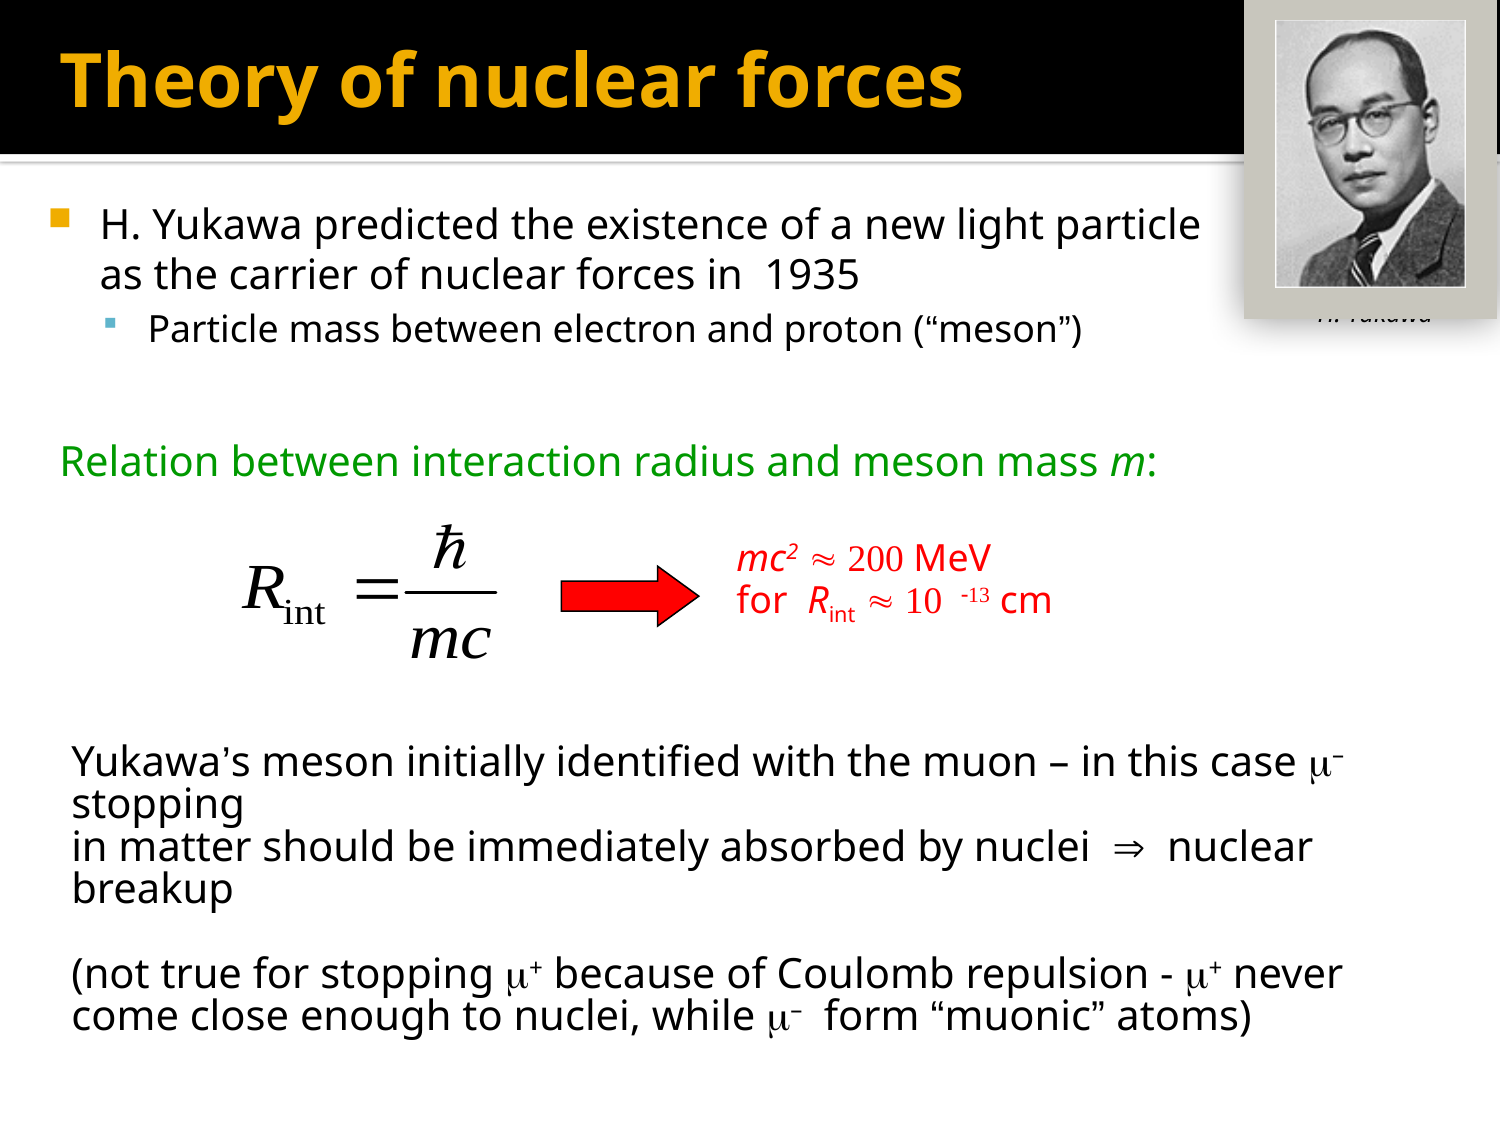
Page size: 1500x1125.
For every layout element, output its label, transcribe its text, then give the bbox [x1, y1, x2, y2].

picture [1275, 19, 1467, 289]
list H. Yukawa predicted the existence of a new light particle as the carrier of nuclear forces in 1935 Particle mass between electron and proton (“meson”) [18, 182, 1227, 394]
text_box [44, 426, 1323, 678]
text_box Yukawa’s meson initially identified with the muon – in this case m– stopping in matter should be immediately absorbed by nuclei  nuclear breakup (not true for stopping m+ because of Coulomb repulsion - m+ never come close enough to nuclei, while m– form “muonic” atoms) [56, 734, 1387, 1047]
title Theory of nuclear forces [44, 0, 1219, 155]
